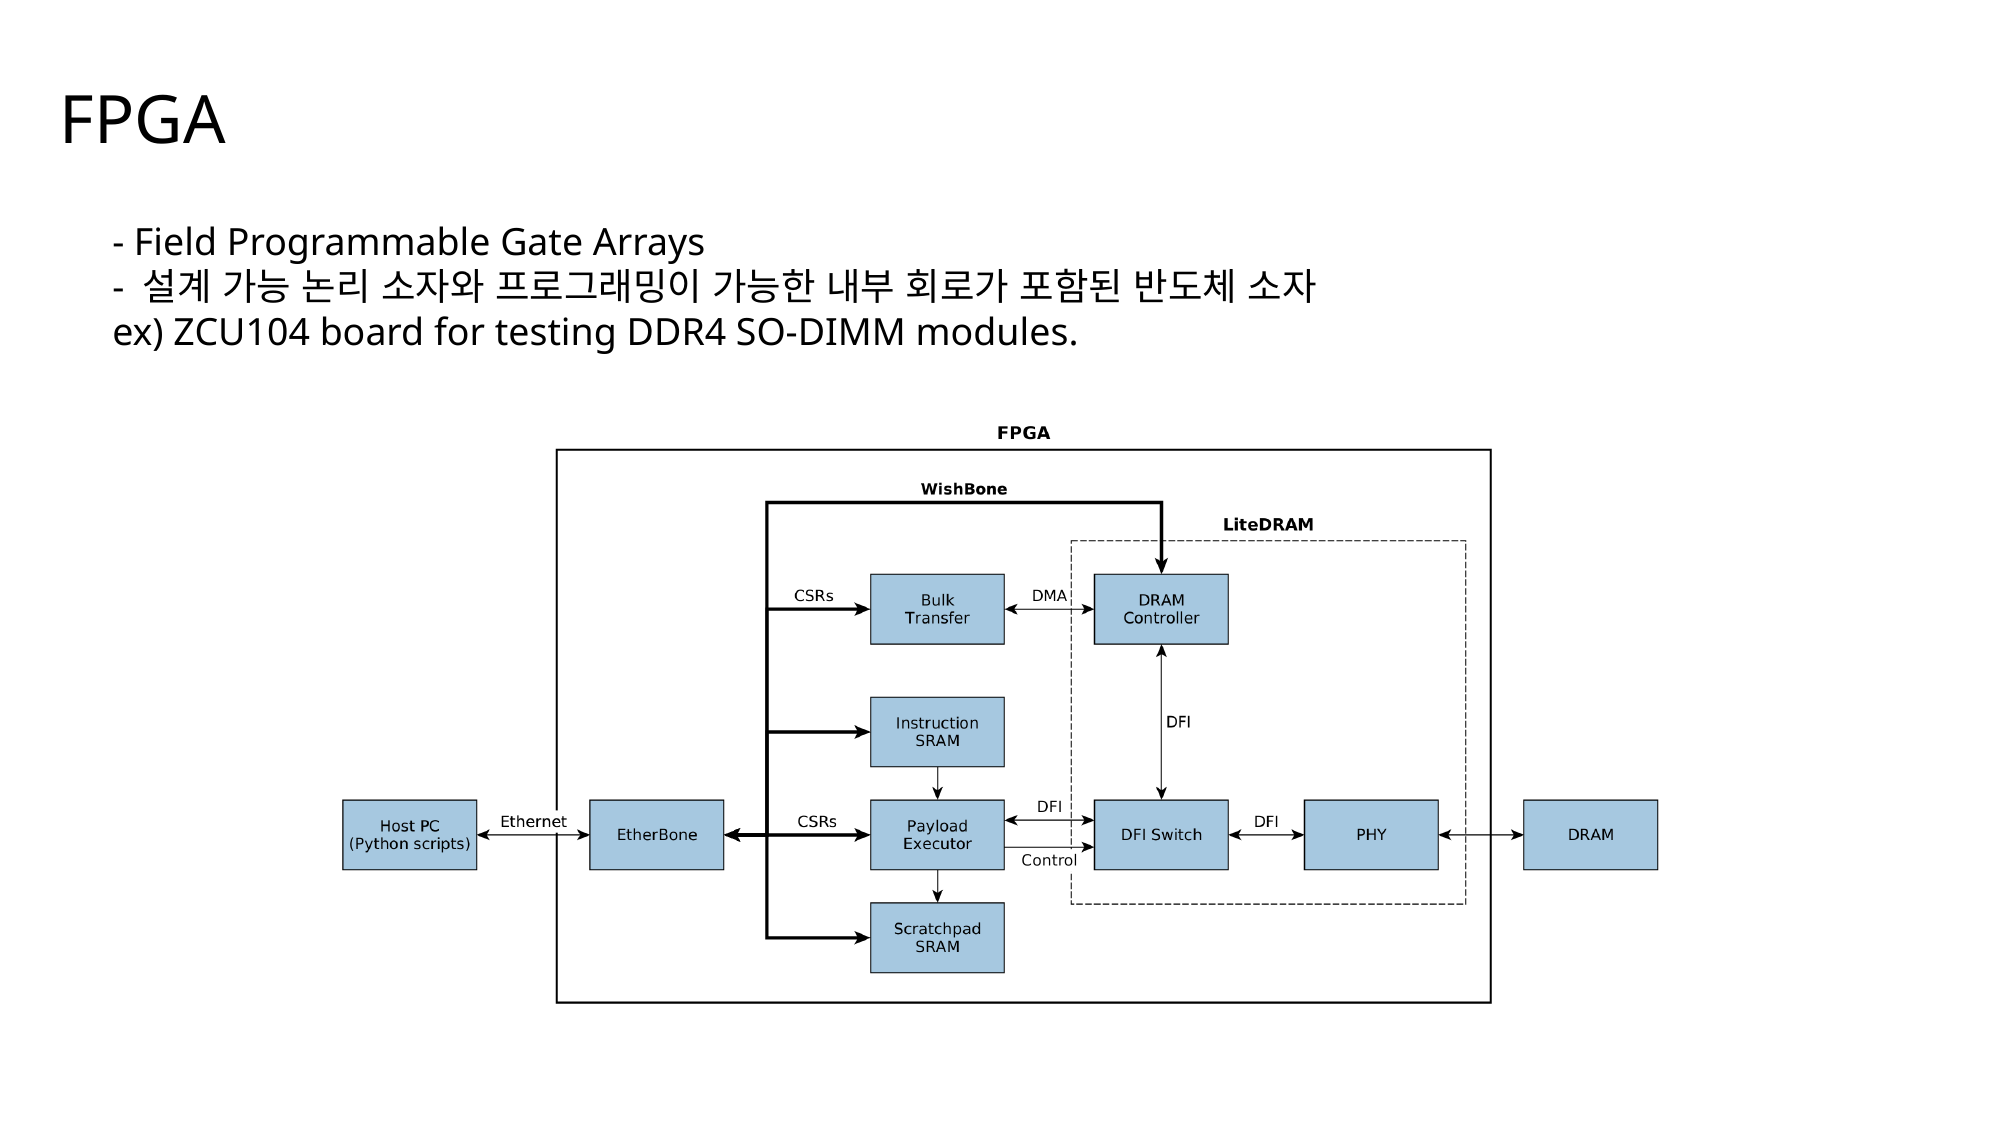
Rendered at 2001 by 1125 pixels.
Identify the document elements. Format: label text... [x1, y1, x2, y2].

text_box - Field Programmable Gate Arrays - 설계 가능 논리 소자와 프로그래밍이 가능한 내부 회로가 포함된 반도체 소자 ex) ZCU104 board for testing DDR4 SO-DIMM modules. [97, 210, 1703, 360]
picture [333, 410, 1667, 1012]
text_box FPGA [44, 49, 1068, 144]
